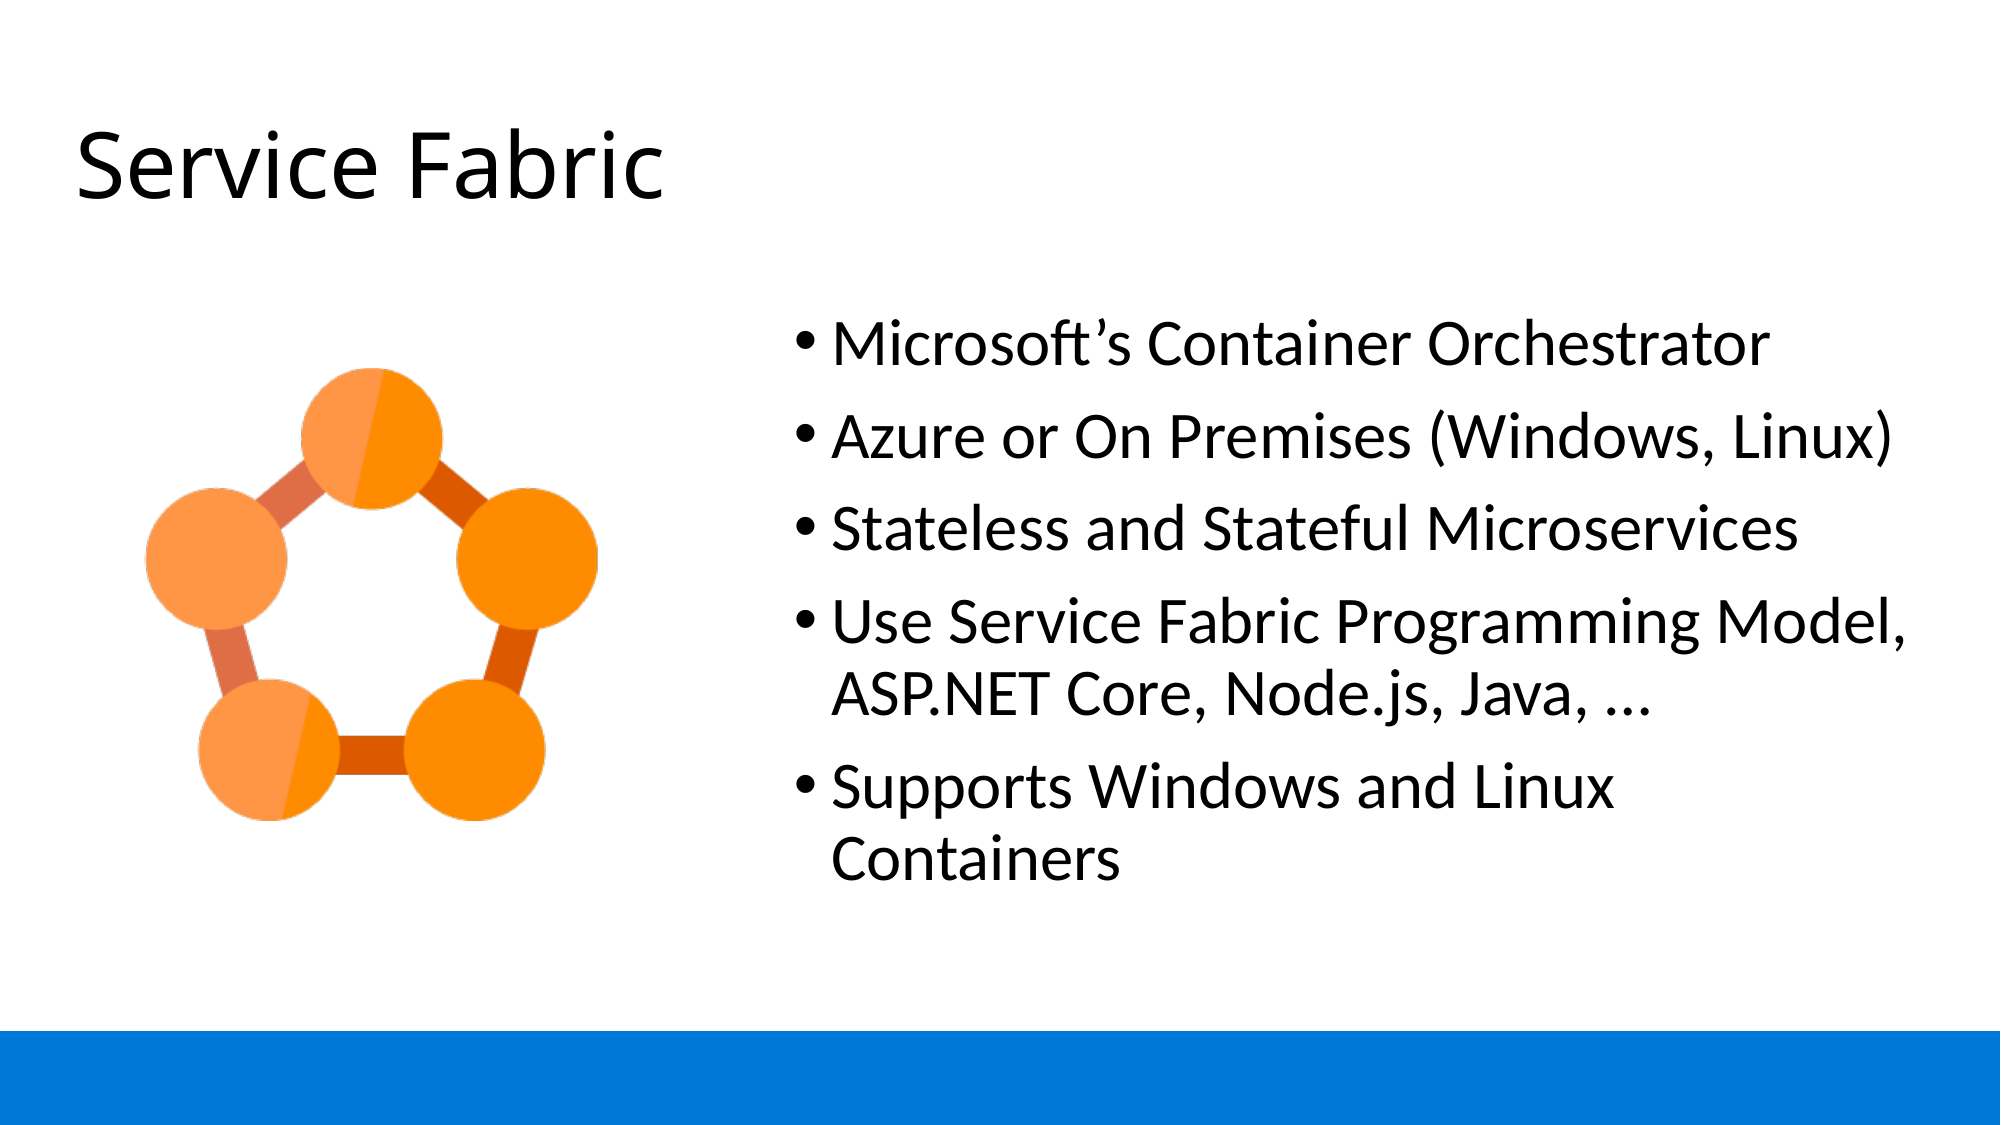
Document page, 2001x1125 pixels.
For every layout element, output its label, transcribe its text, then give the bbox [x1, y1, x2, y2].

picture [61, 368, 722, 821]
title Service Fabric [60, 59, 1935, 278]
list Microsoft’s Container Orchestrator Azure or On Premises (Windows, Linux) Stateless and Stateful Microservices Use Service Fabric Programming Model, ASP.NET Core, Node.js, Java, … Supports Windows and Linux Containers [778, 299, 1933, 945]
